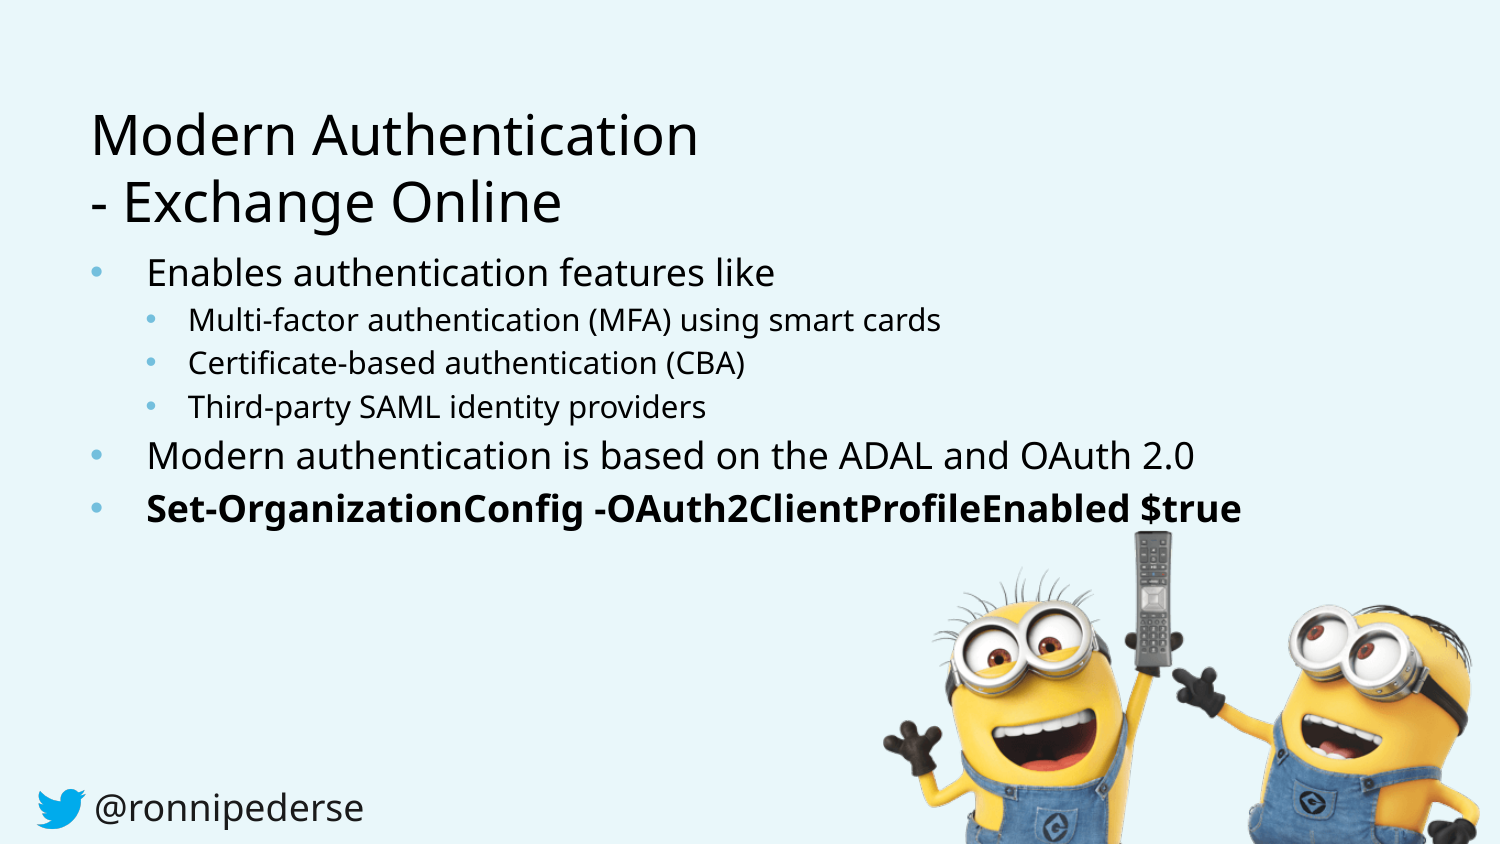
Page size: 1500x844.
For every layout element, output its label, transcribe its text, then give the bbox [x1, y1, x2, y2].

text_box @ronnipedersen [94, 783, 370, 844]
picture [0, 0, 1500, 844]
title Modern Authentication - Exchange Online [75, 91, 1425, 241]
list Enables authentication features like Multi-factor authentication (MFA) using smart cards Certificate-based authentication (CBA) Third-party SAML identity providers Modern authentication is based on the ADAL and OAuth 2.0 Set-OrganizationConfig -OAuth2ClientProfileEnabled $true [75, 241, 1425, 705]
